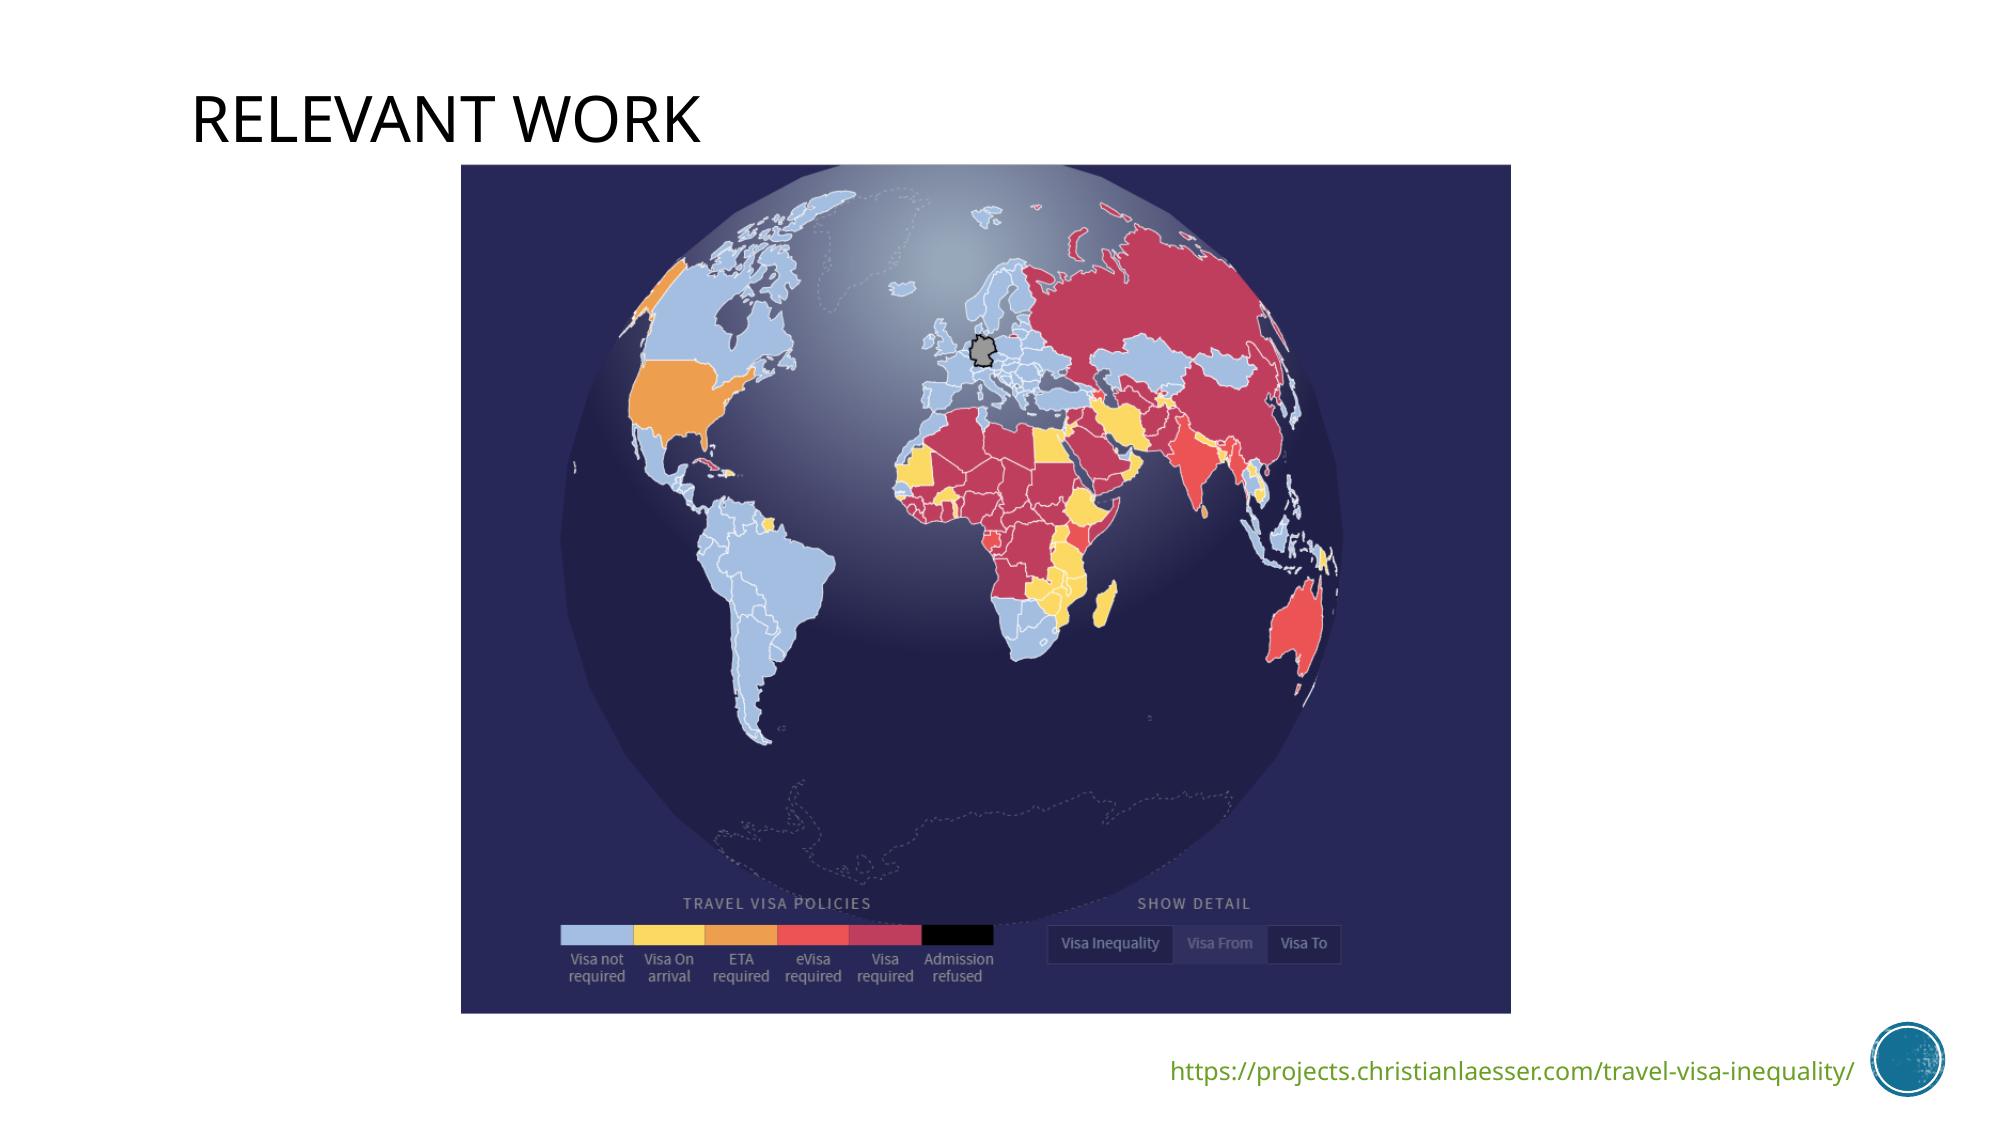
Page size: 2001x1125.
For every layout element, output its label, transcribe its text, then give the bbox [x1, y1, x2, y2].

title RELEVANT WORK [175, 79, 1797, 164]
text_box https://projects.christianlaesser.com/travel-visa-inequality/ [1155, 1047, 2000, 1097]
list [465, 167, 1508, 1016]
